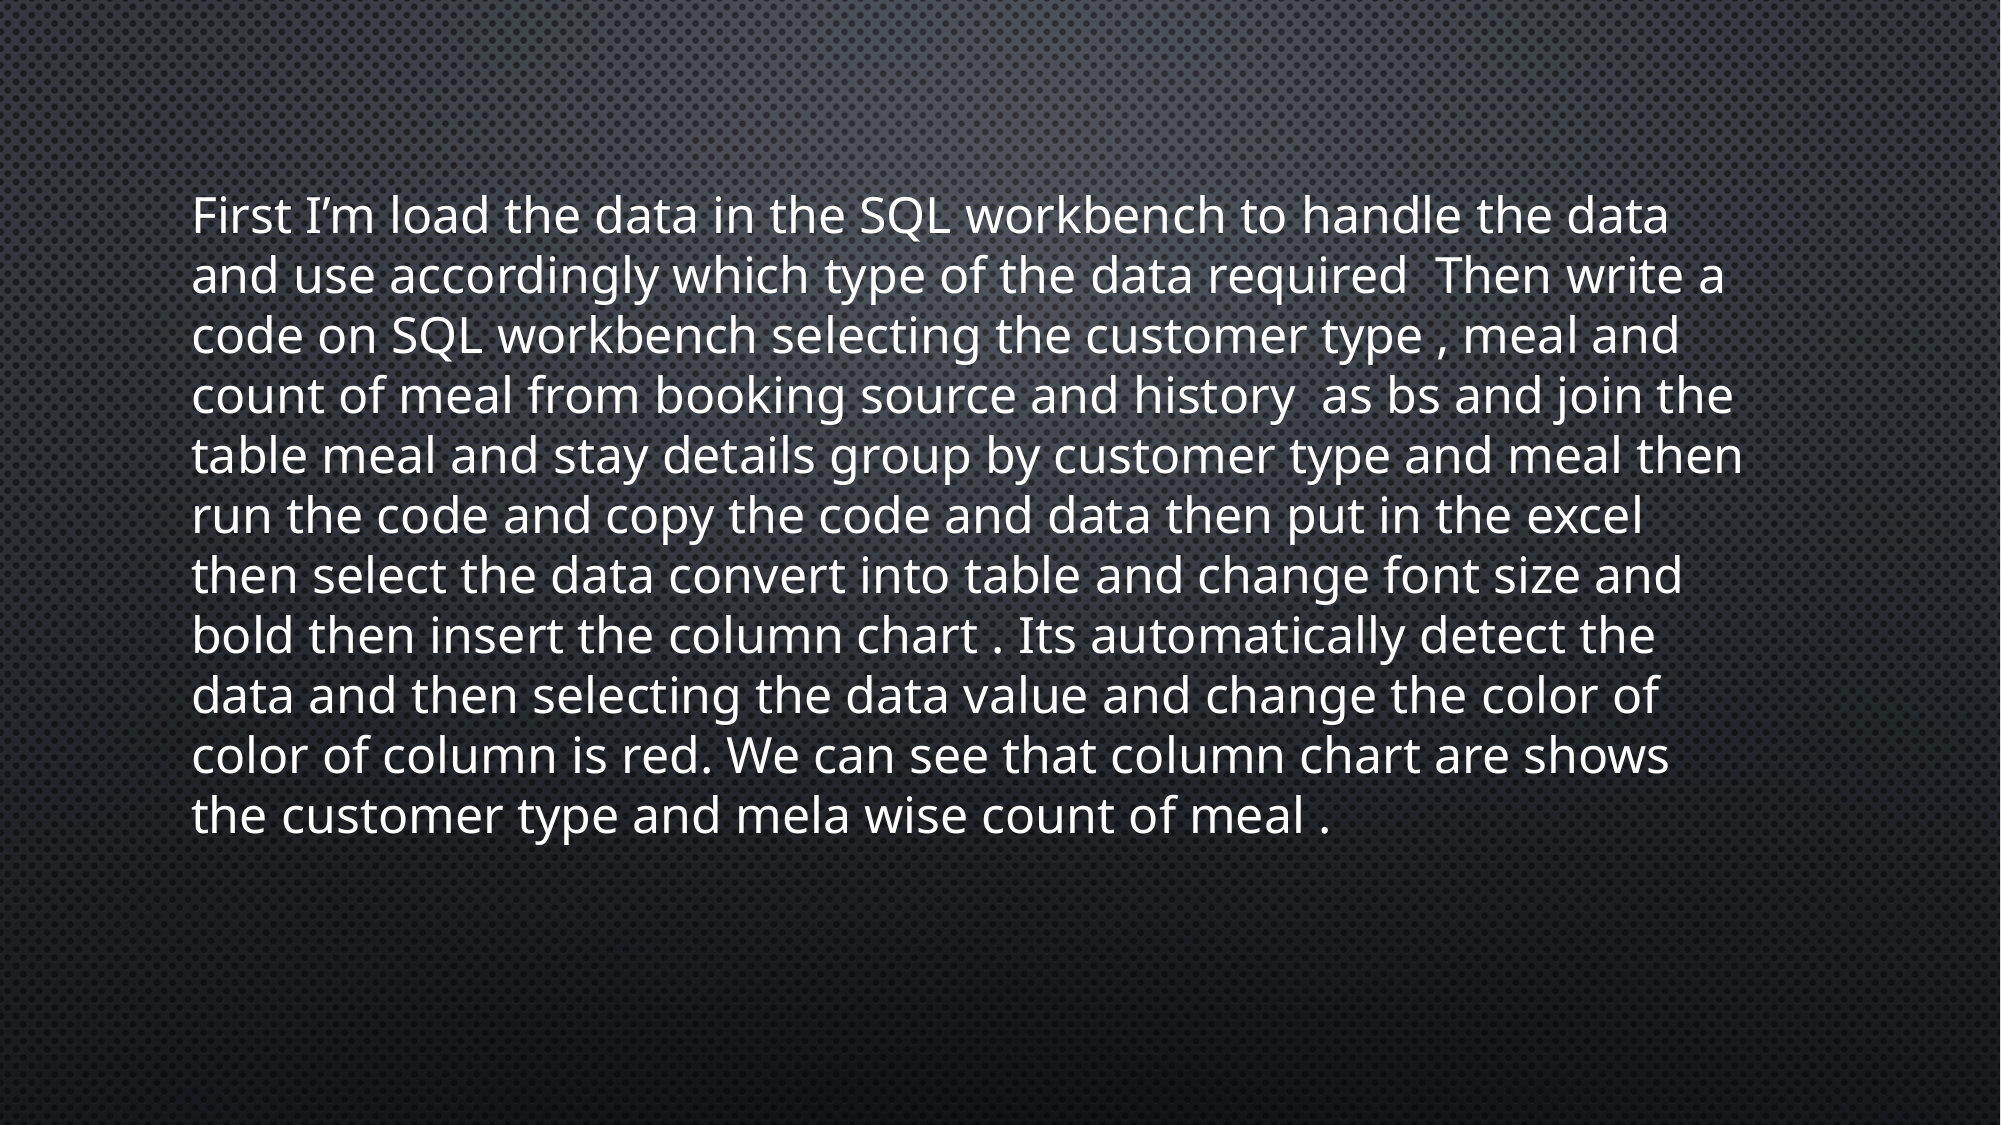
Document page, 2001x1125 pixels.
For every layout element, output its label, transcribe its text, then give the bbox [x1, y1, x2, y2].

text_box First I’m load the data in the SQL workbench to handle the data and use accordingly which type of the data required Then write a code on SQL workbench selecting the customer type , meal and count of meal from booking source and history as bs and join the table meal and stay details group by customer type and meal then run the code and copy the code and data then put in the excel then select the data convert into table and change font size and bold then insert the column chart . Its automatically detect the data and then selecting the data value and change the color of color of column is red. We can see that column chart are shows the customer type and mela wise count of meal . [176, 176, 1767, 852]
